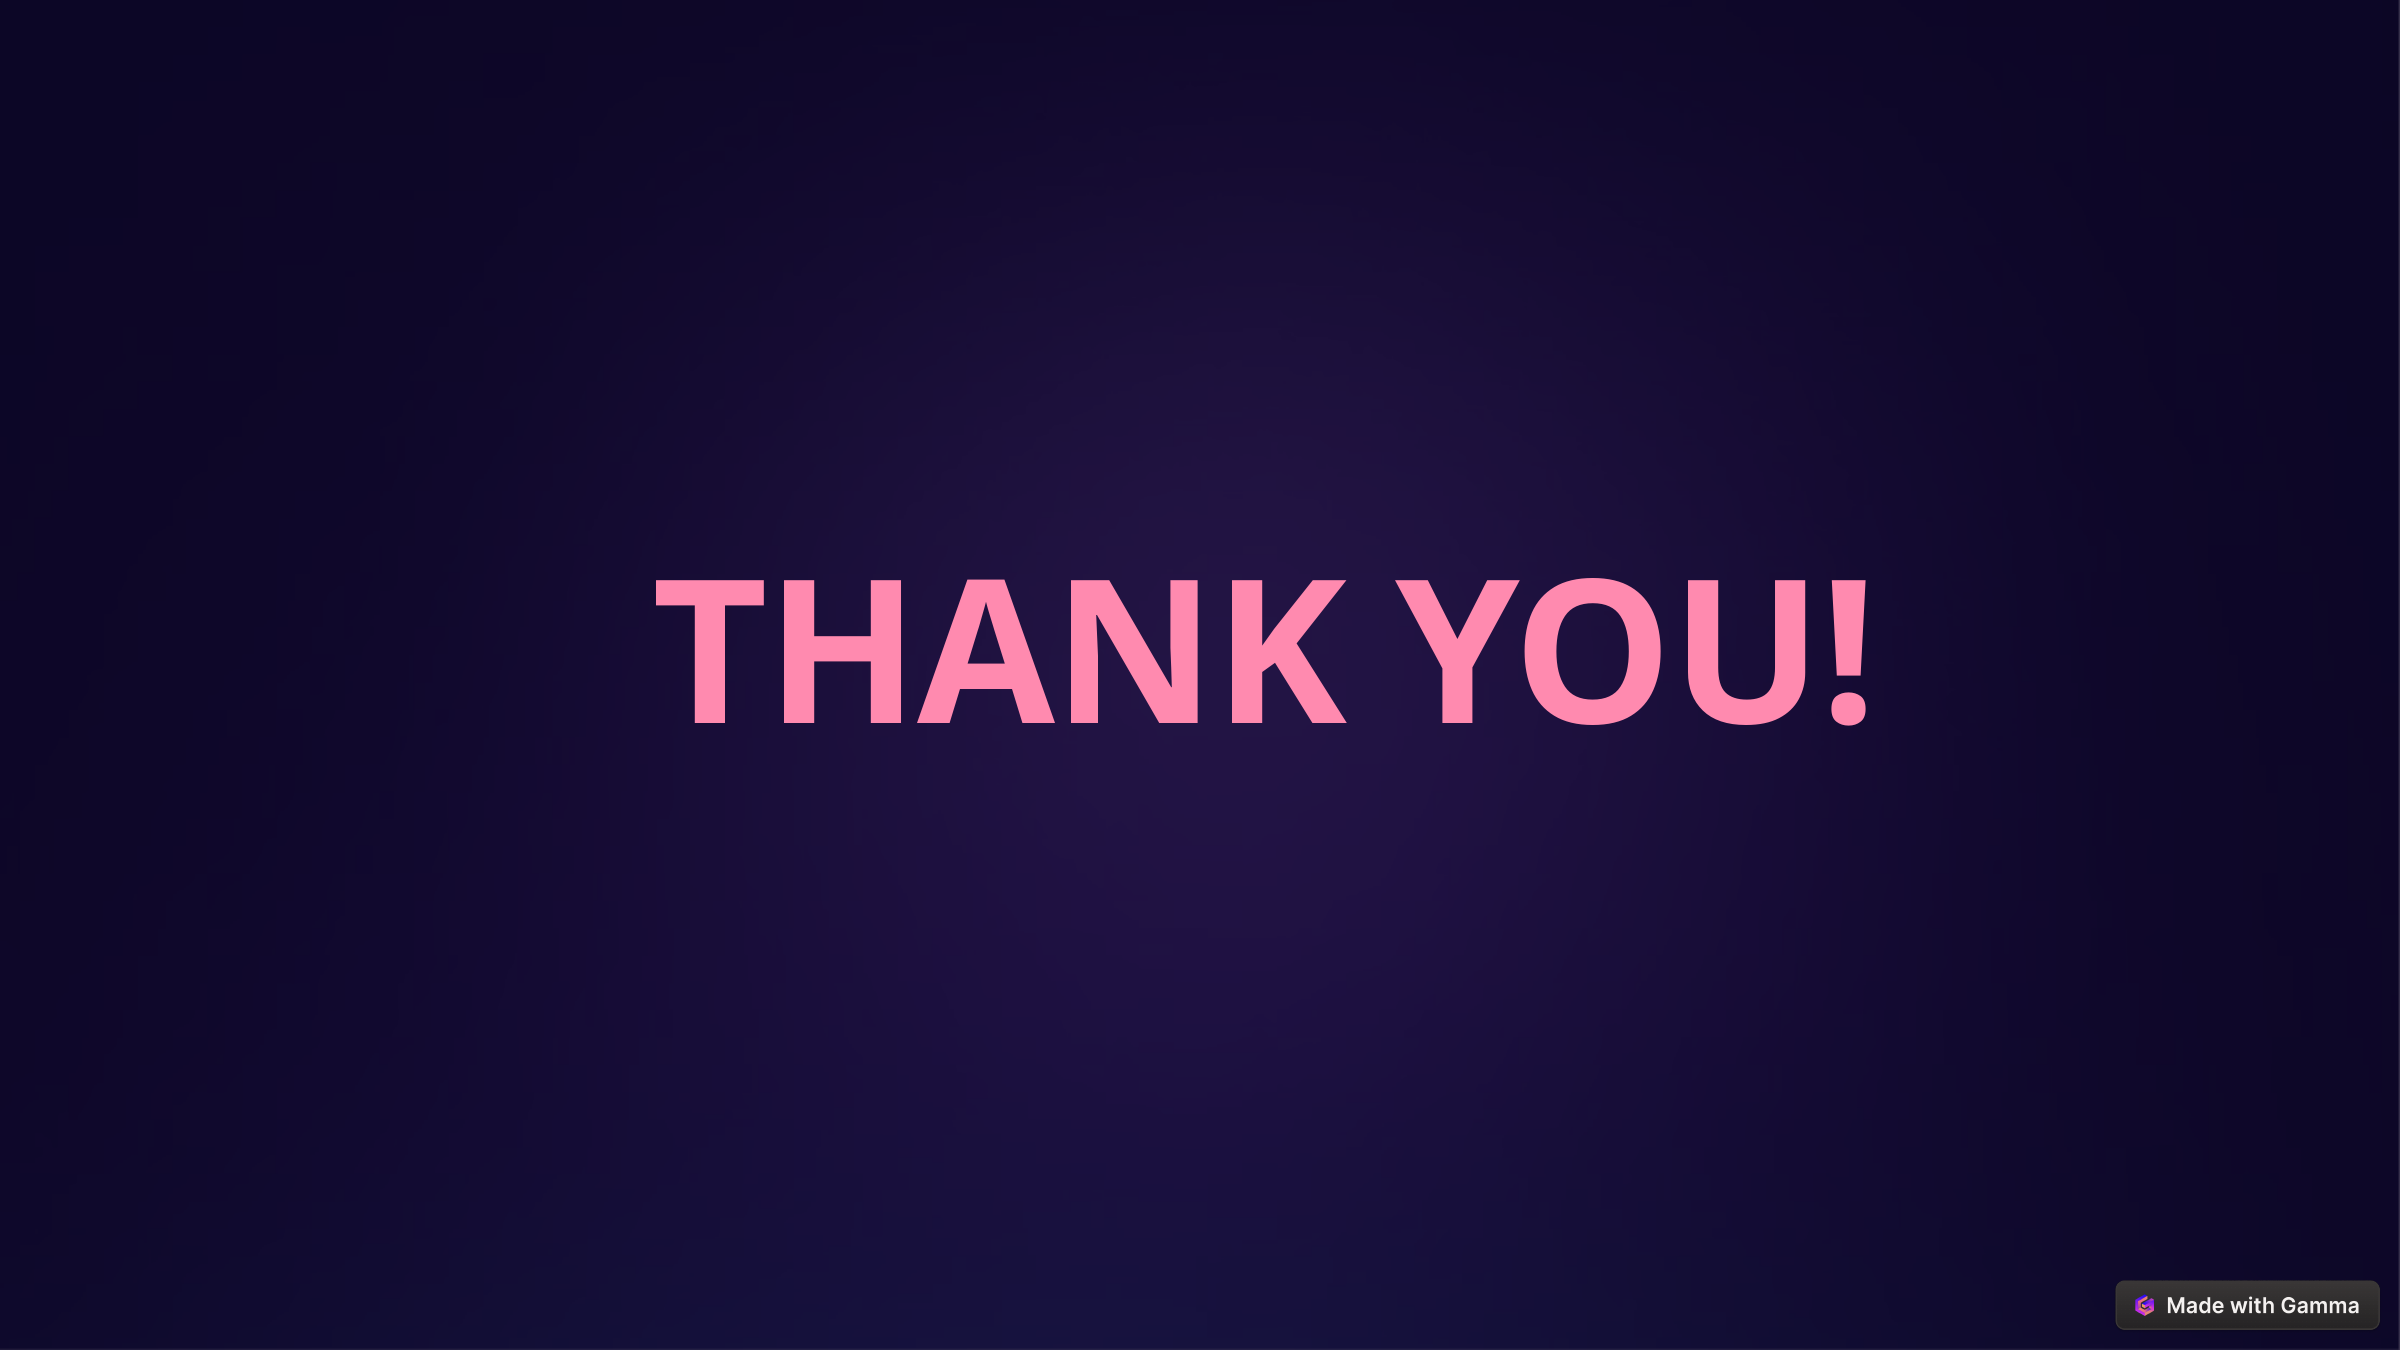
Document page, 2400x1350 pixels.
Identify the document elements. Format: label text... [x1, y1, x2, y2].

text_box THANK YOU! [652, 641, 1748, 764]
picture [2106, 1271, 2389, 1339]
